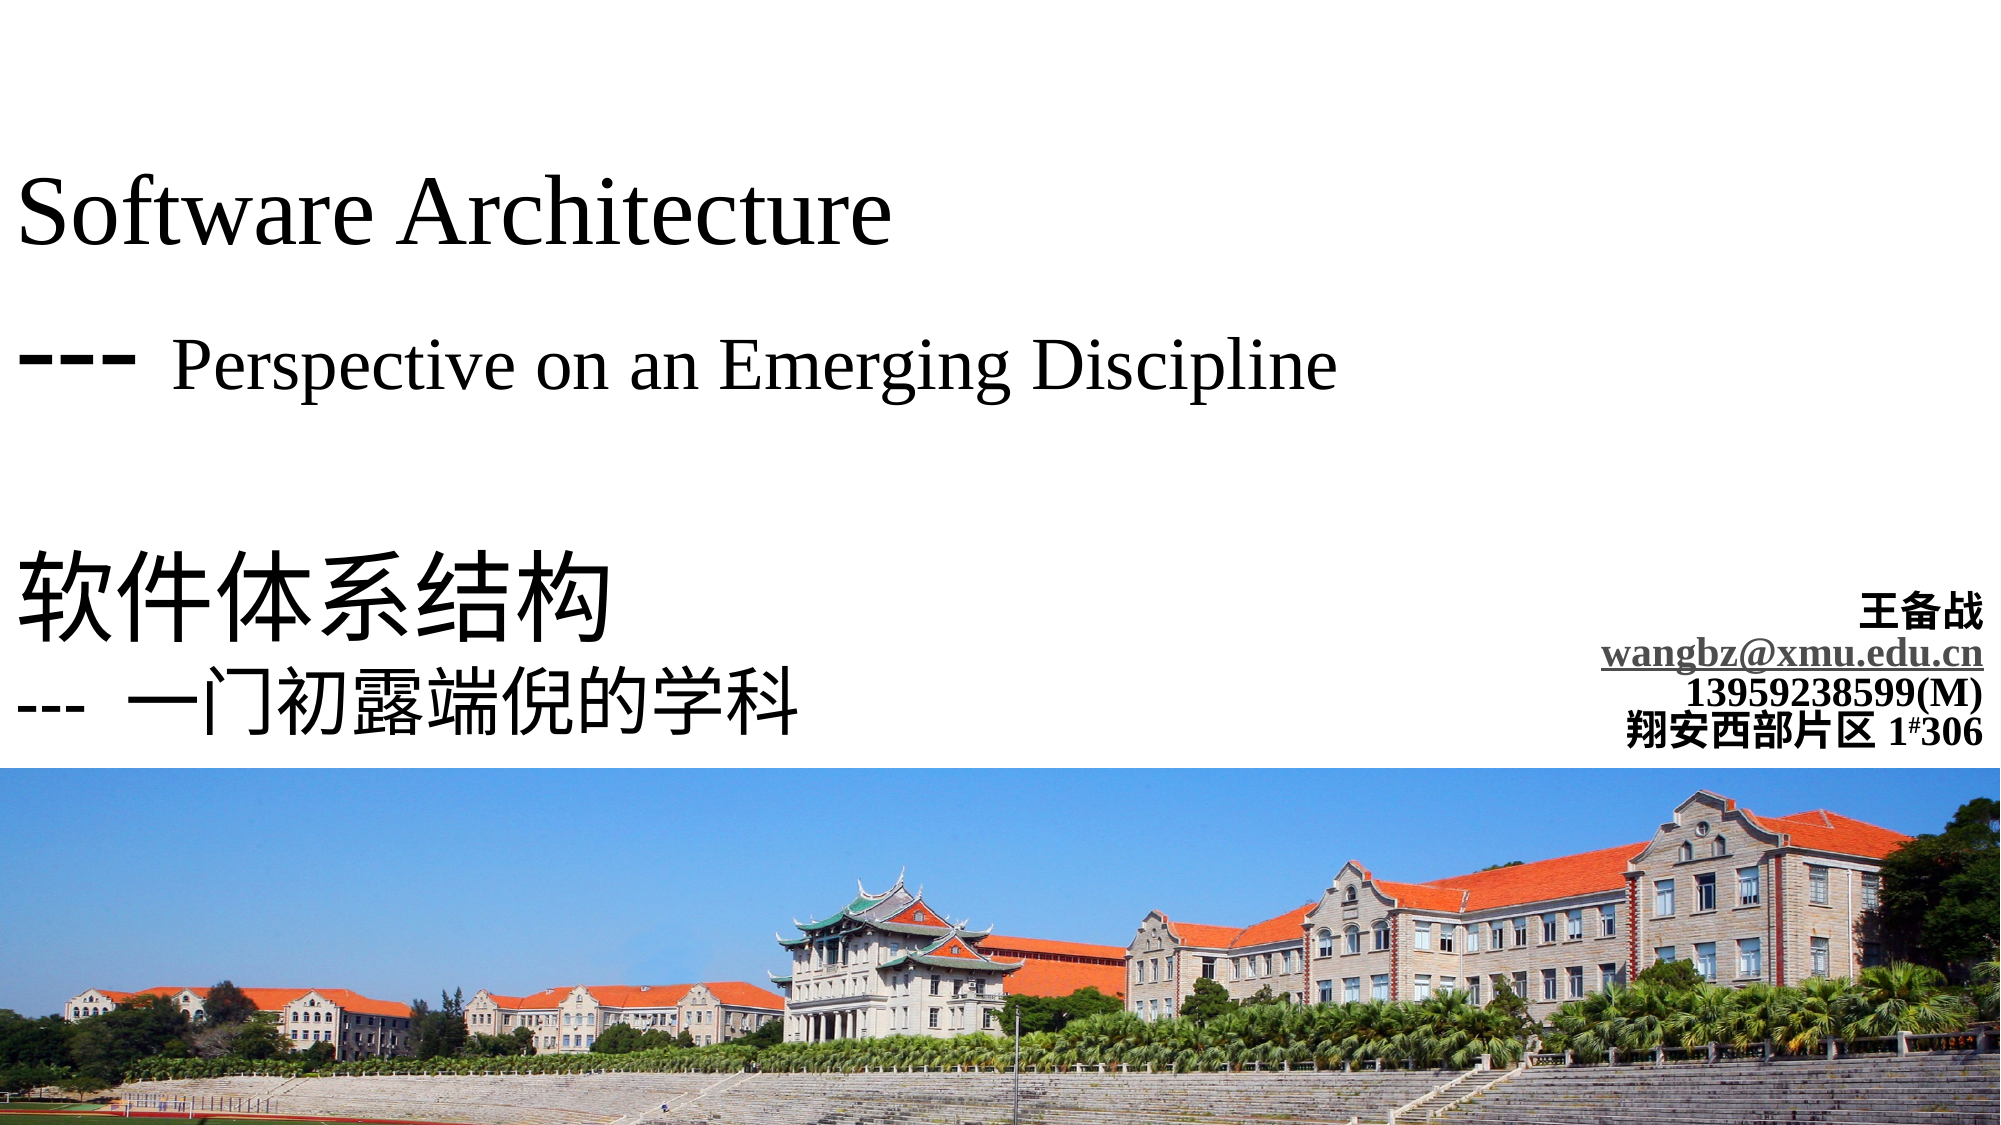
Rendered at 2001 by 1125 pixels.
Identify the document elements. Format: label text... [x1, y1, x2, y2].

title Software Architecture --- Perspective on an Emerging Discipline 软件体系结构 --- 一门初露端倪的学科 [0, 137, 1961, 767]
text_box 王备战 wangbz@xmu.edu.cn 13959238599(M) 翔安西部片区1#306 [1585, 586, 1999, 762]
picture [0, 767, 2000, 1125]
